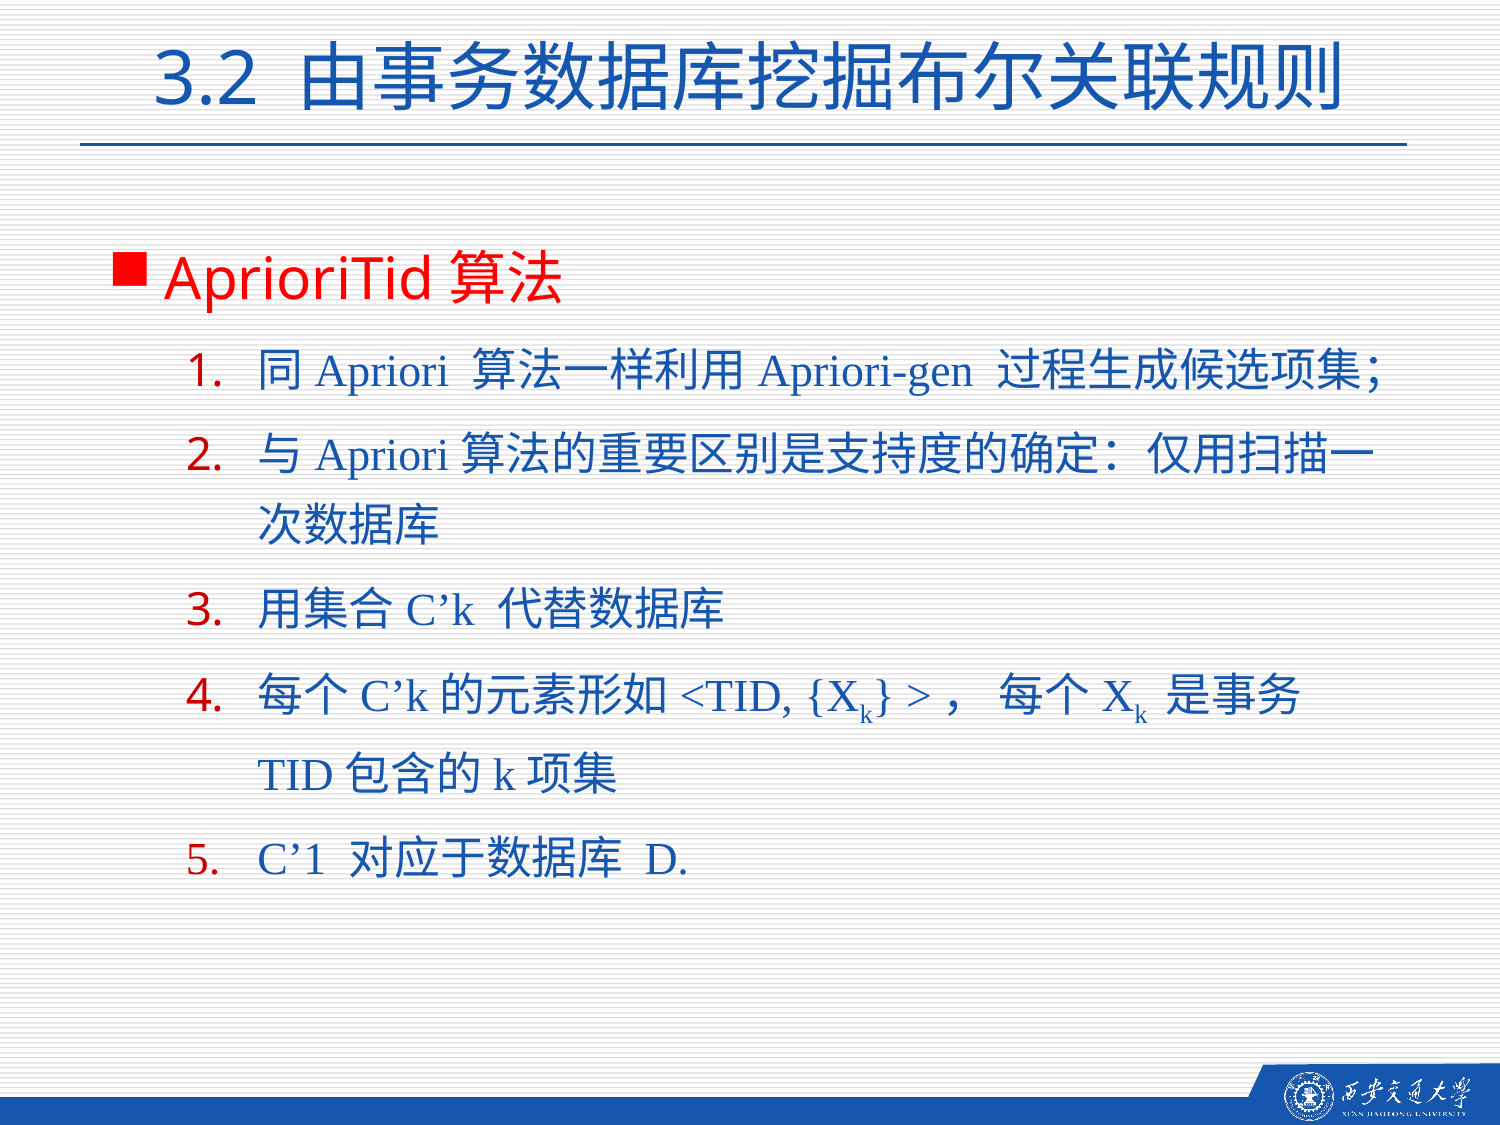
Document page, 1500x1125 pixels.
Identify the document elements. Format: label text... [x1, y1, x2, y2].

text_box 3.2 由事务数据库挖掘布尔关联规则 [41, 0, 1459, 127]
list AprioriTid算法 同Apriori 算法一样利用Apriori-gen 过程生成候选项集； 与Apriori算法的重要区别是支持度的确定：仅用扫描一次数据库 用集合C’k 代替数据库 每个C’k的元素形如<TID, {Xk} >， 每个Xk 是事务 TID包含的k项集 C’1 对应于数据库 D. [93, 219, 1407, 920]
picture [0, 0, 1500, 1097]
